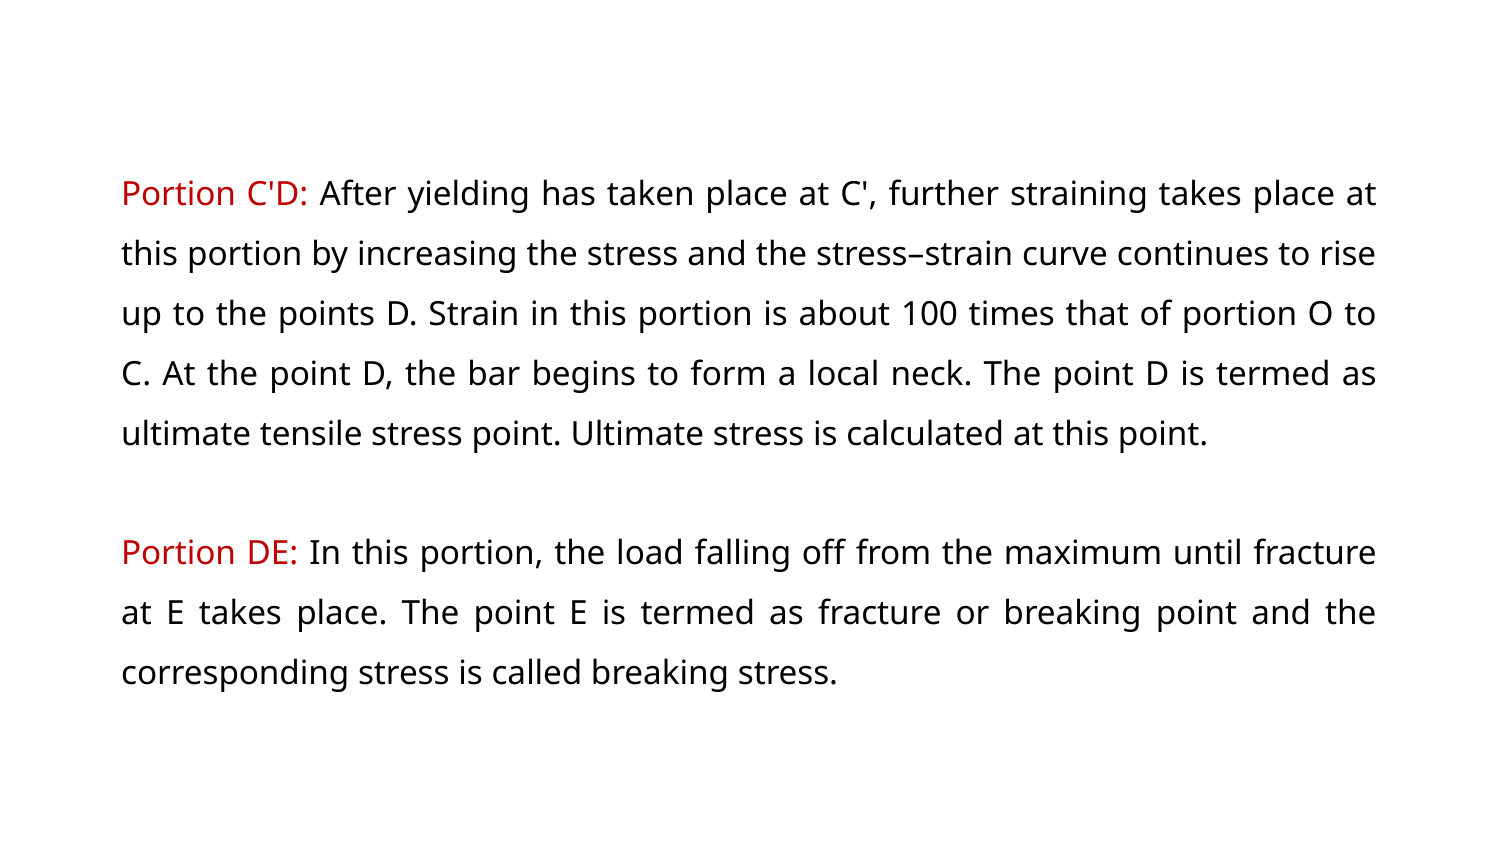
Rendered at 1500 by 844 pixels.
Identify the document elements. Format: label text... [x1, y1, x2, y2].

text_box Portion C'D: After yielding has taken place at C', further straining takes place at this portion by increasing the stress and the stress–strain curve continues to rise up to the points D. Strain in this portion is about 100 times that of portion O to C. At the point D, the bar begins to form a local neck. The point D is termed as ultimate tensile stress point. Ultimate stress is calculated at this point. Portion DE: In this portion, the load falling off from the maximum until fracture at E takes place. The point E is termed as fracture or breaking point and the corresponding stress is called breaking stress. [106, 145, 1394, 699]
